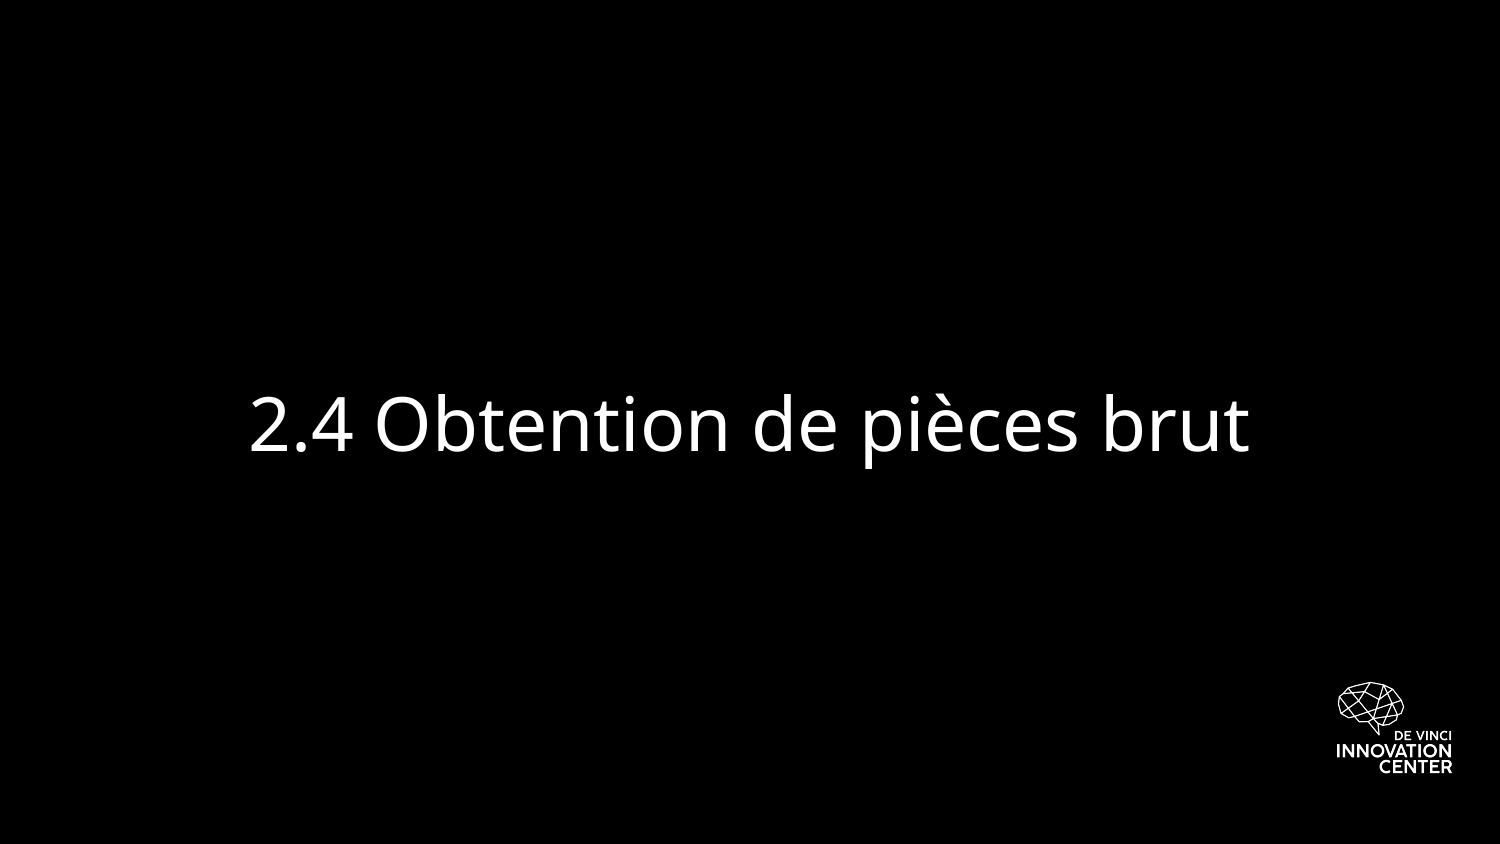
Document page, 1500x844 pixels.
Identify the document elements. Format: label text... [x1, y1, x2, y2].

picture [1320, 656, 1471, 807]
title 2.4 Obtention de pièces brut [51, 352, 1449, 491]
